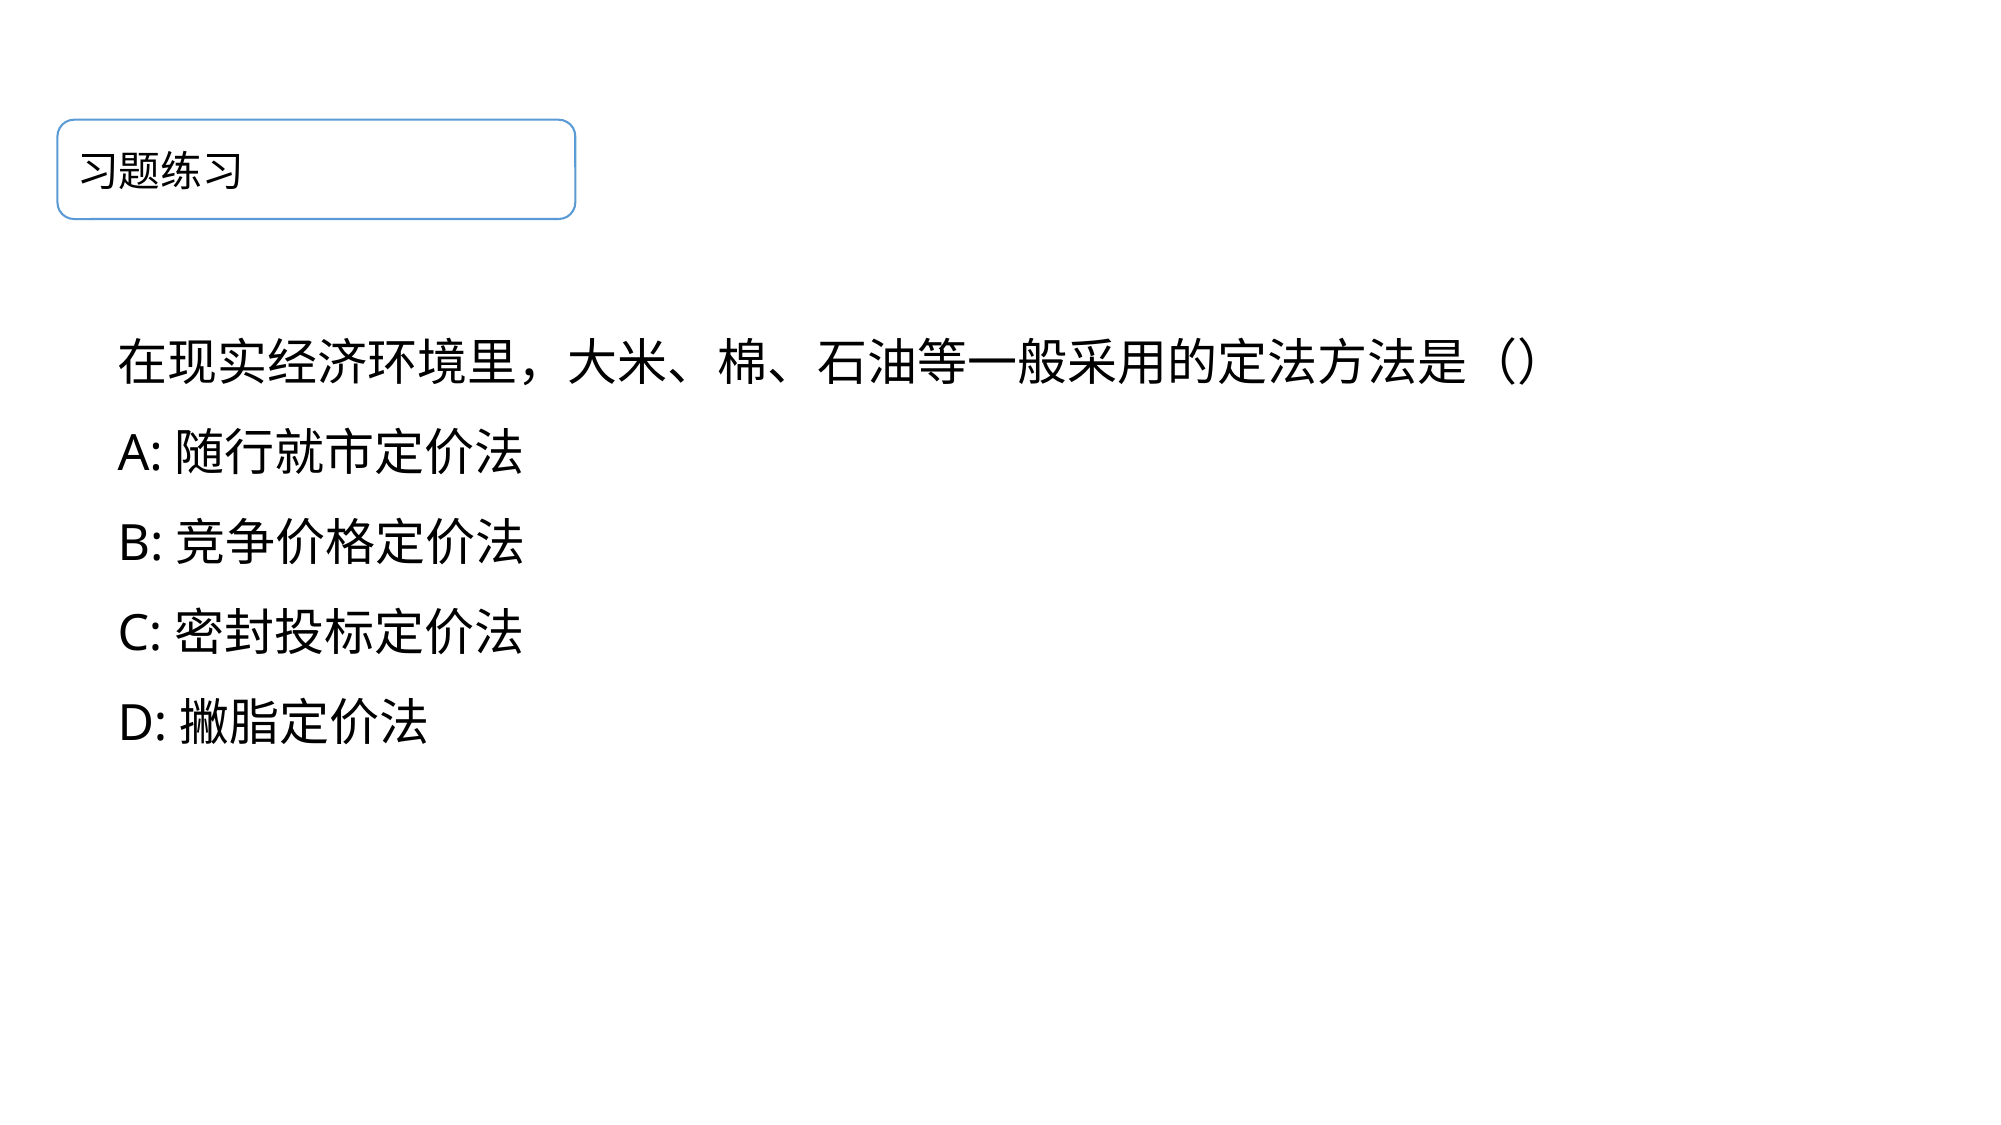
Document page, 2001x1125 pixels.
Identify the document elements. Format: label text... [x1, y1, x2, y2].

text_box 习题练习 [56, 118, 577, 221]
text_box 在现实经济环境里，大米、棉、石油等一般采用的定法方法是（） A:随行就市定价法 B:竞争价格定价法 C:密封投标定价法 D:撇脂定价法 [102, 293, 1887, 939]
